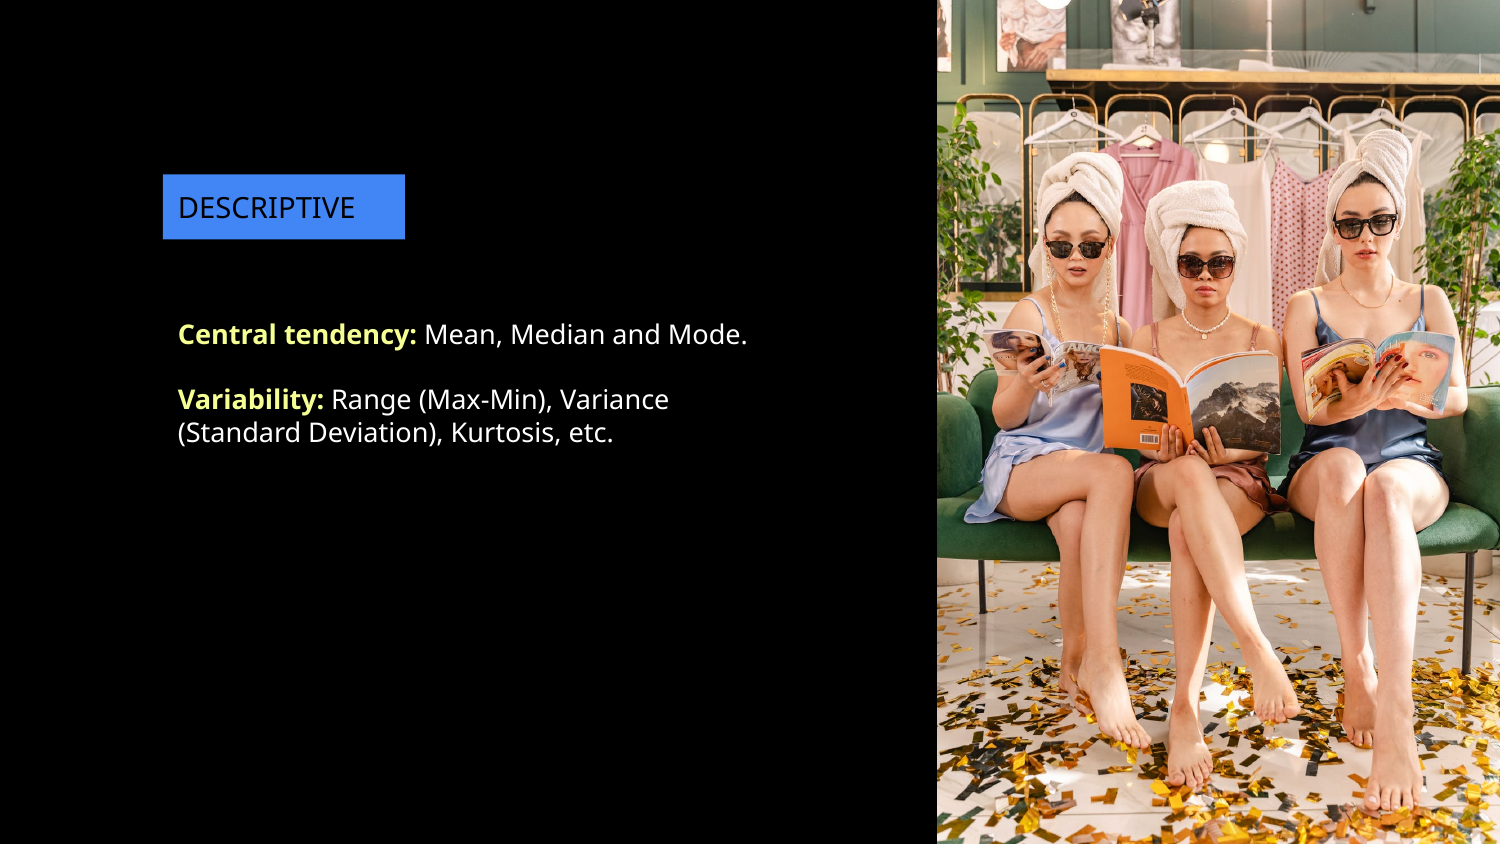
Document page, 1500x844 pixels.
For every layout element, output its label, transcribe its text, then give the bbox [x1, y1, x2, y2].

text_box DESCRIPTIVE [162, 174, 405, 240]
picture [937, 0, 1500, 844]
text_box Central tendency: Mean, Median and Mode. Variability: Range (Max-Min), Variance (Standard Deviation), Kurtosis, etc. [162, 302, 792, 463]
